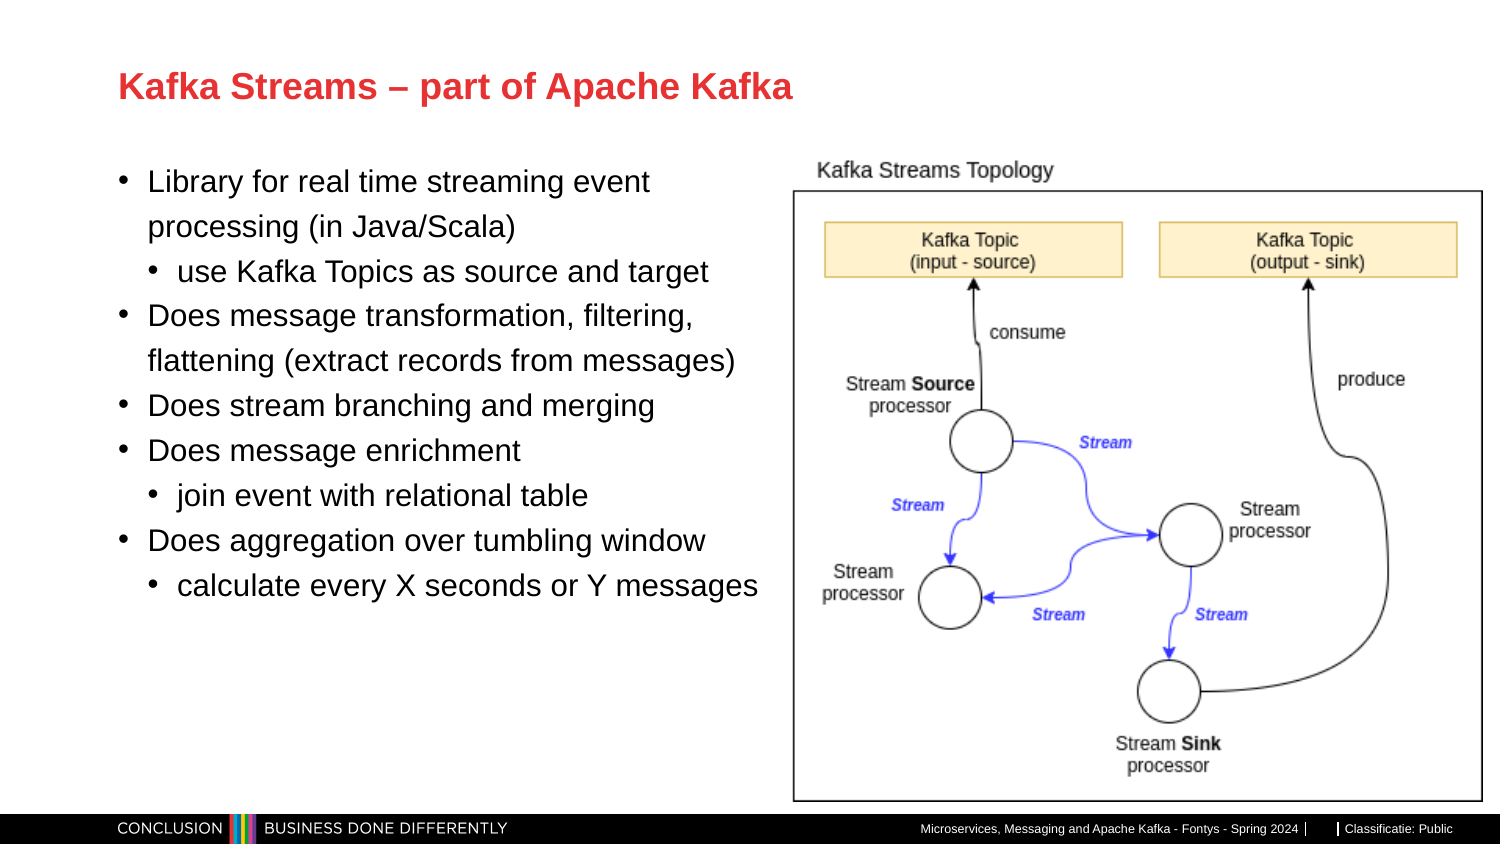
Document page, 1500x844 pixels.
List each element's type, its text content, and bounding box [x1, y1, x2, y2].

title Kafka Streams – part of Apache Kafka [118, 47, 1205, 130]
picture [239, 814, 1500, 844]
picture [0, 814, 236, 844]
footer Microservices, Messaging and Apache Kafka - Fontys - Spring 2024 [814, 820, 1299, 839]
picture [787, 153, 1483, 802]
list Library for real time streaming event processing (in Java/Scala) use Kafka Topics as source and target Does message transformation, filtering, flattening (extract records from messages) Does stream branching and merging Does message enrichment join event with relational table Does aggregation over tumbling window calculate every X seconds or Y messages [118, 153, 787, 774]
